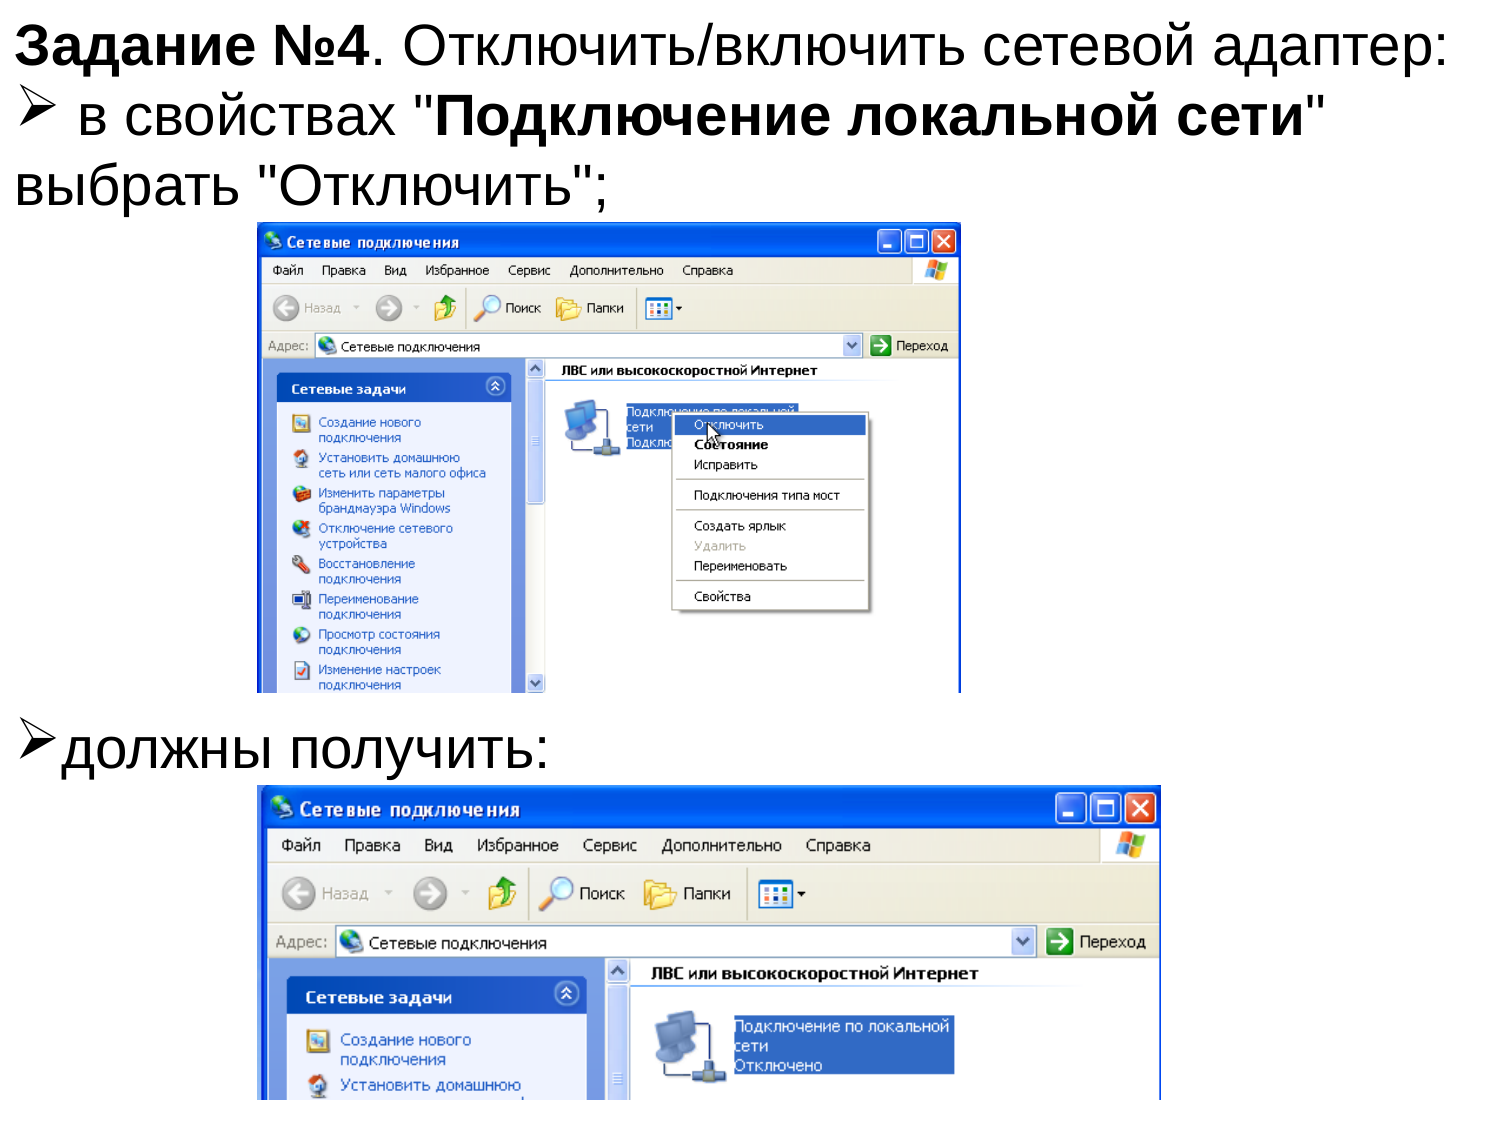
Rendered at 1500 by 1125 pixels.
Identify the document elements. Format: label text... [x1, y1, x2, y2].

text_box должны получить: [0, 703, 1500, 788]
picture [257, 784, 1161, 1100]
picture [257, 222, 962, 694]
text_box Задание №4. Отключить/включить сетевой адаптер: в свойствах "Подключение локальной сети" выбрать "Отключить"; [0, 0, 1500, 225]
